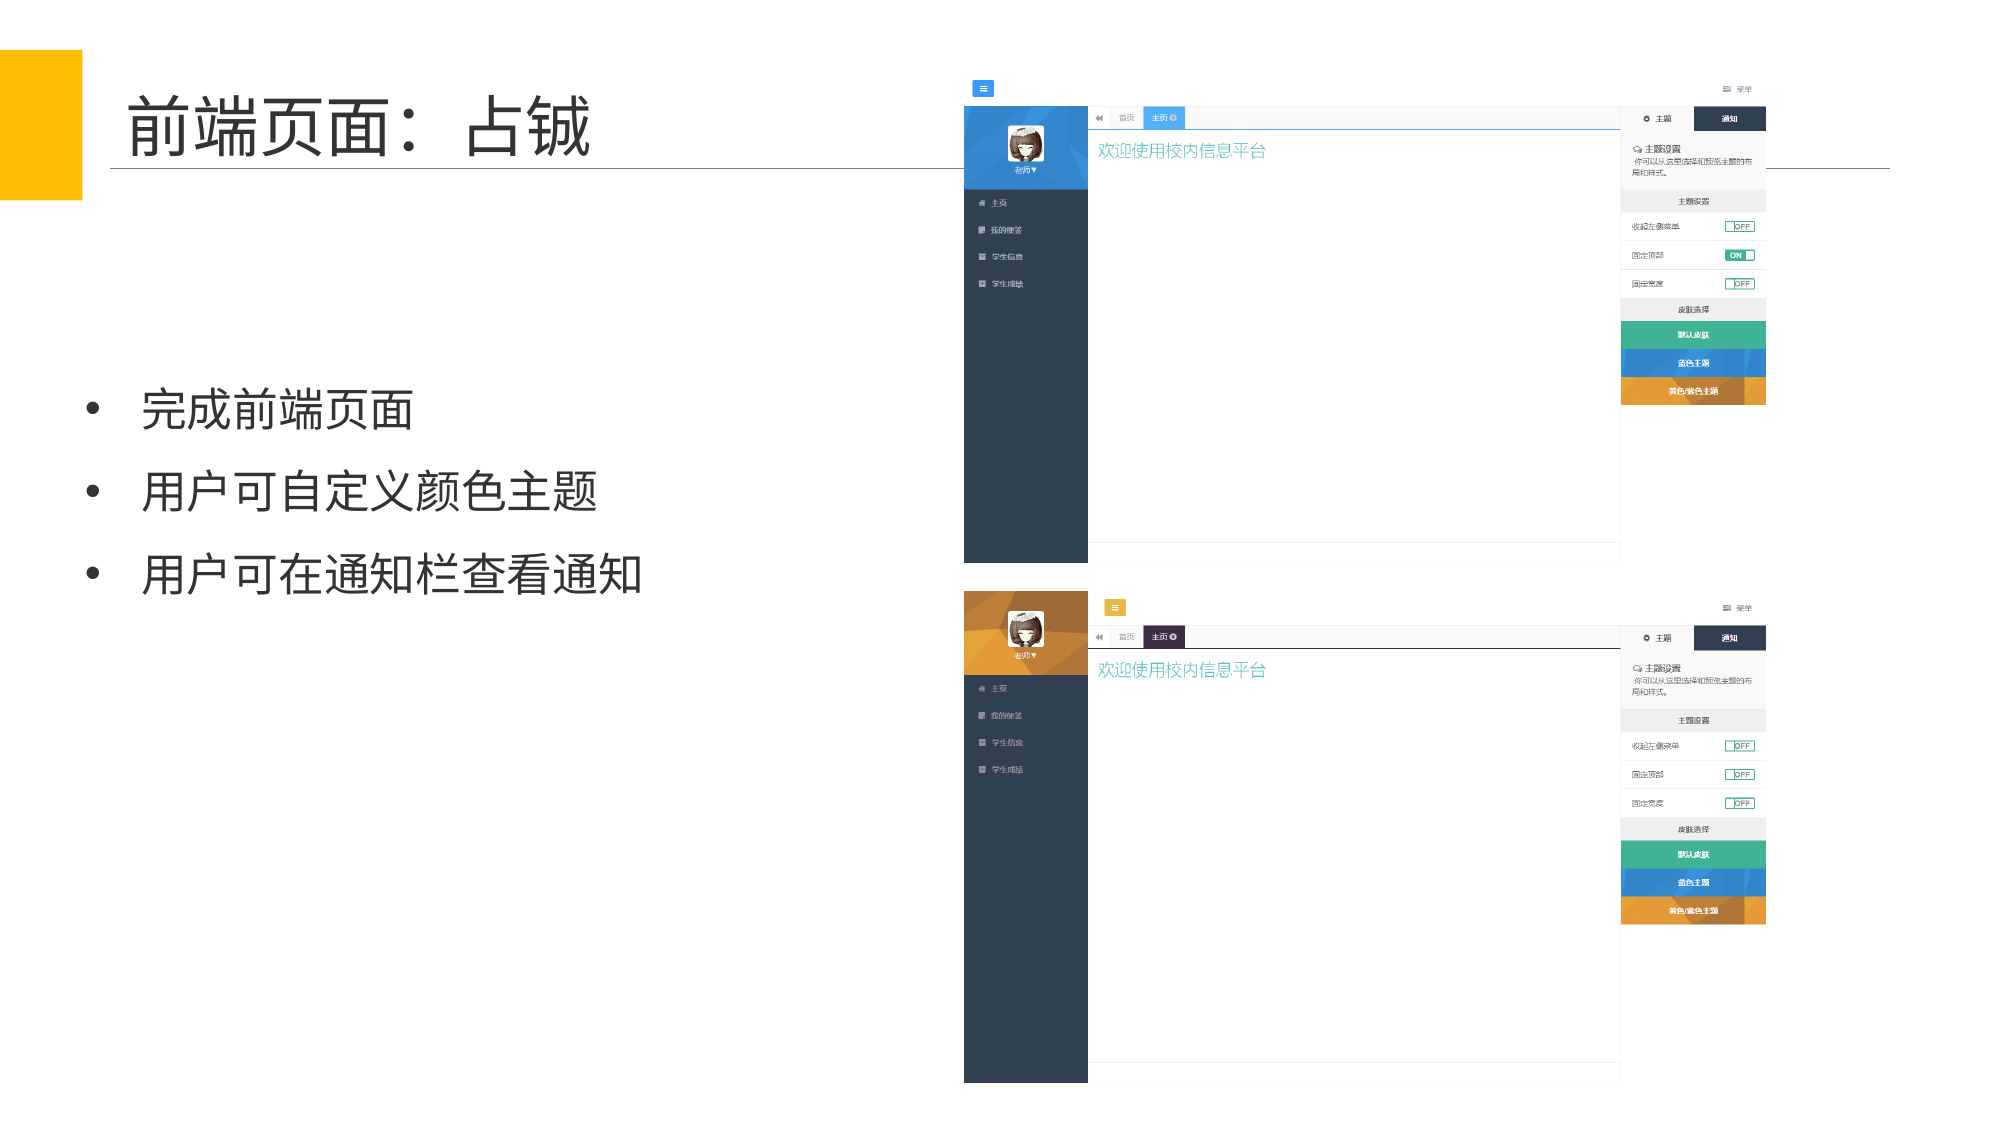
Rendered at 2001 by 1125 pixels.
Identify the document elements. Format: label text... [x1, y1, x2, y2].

text_box 完成前端页面 用户可自定义颜色主题 用户可在通知栏查看通知 [70, 345, 758, 608]
text_box [0, 49, 83, 201]
text_box 前端页面：占铖 [83, 77, 690, 172]
picture [964, 591, 1766, 1083]
picture [964, 72, 1766, 563]
